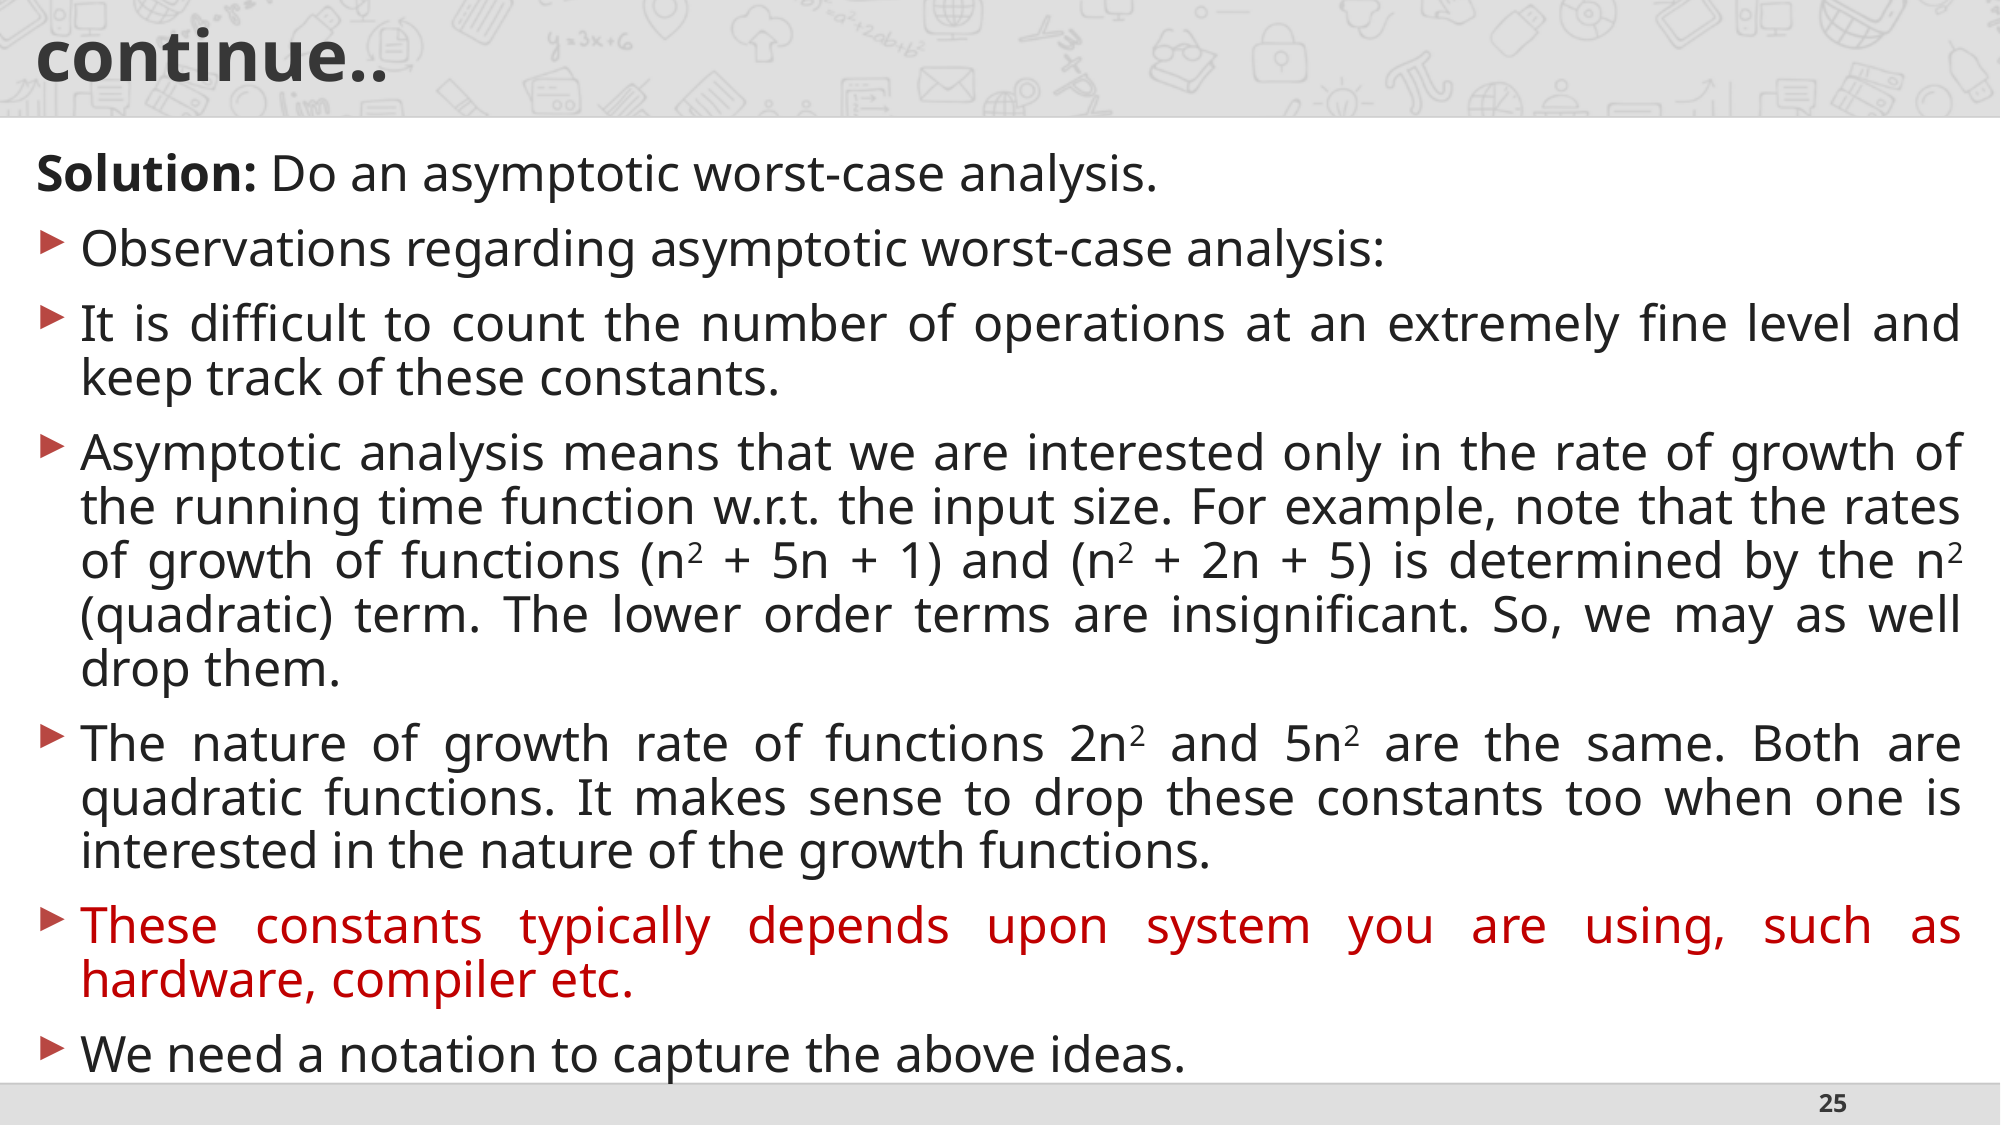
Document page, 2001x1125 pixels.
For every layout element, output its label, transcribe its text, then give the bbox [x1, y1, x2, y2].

list Solution: Do an asymptotic worst-case analysis. Observations regarding asymptotic worst-case analysis: It is difficult to count the number of operations at an extremely fine level and keep track of these constants. Asymptotic analysis means that we are interested only in the rate of growth of the running time function w.r.t. the input size. For example, note that the rates of growth of functions (n2 + 5n + 1) and (n2 + 2n + 5) is determined by the n2 (quadratic) term. The lower order terms are insignificant. So, we may as well drop them. The nature of growth rate of functions 2n2 and 5n2 are the same. Both are quadratic functions. It makes sense to drop these constants too when one is interested in the nature of the growth functions. These constants typically depends upon system you are using, such as hardware, compiler etc. We need a notation to capture the above ideas. [21, 141, 1979, 1059]
title continue.. [0, 0, 2000, 117]
